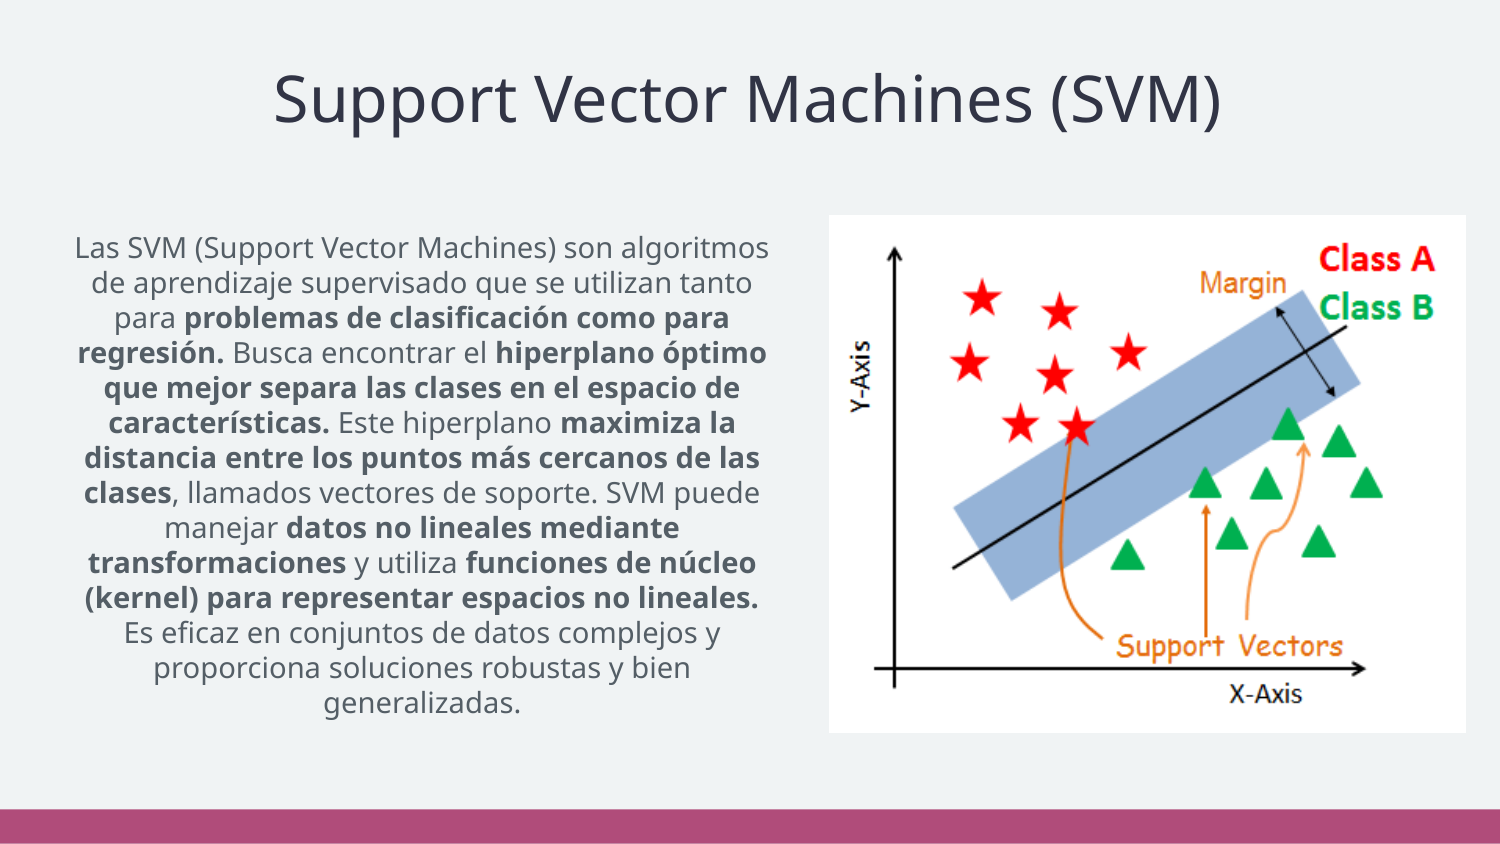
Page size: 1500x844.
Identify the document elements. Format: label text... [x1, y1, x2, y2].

picture [829, 215, 1466, 733]
title Support Vector Machines (SVM) [95, 42, 1401, 168]
subtitle Las SVM (Support Vector Machines) son algoritmos de aprendizaje supervisado que se utilizan tanto para problemas de clasificación como para regresión. Busca encontrar el hiperplano óptimo que mejor separa las clases en el espacio de características. Este hiperplano maximiza la distancia entre los puntos más cercanos de las clases, llamados vectores de soporte. SVM puede manejar datos no lineales mediante transformaciones y utiliza funciones de núcleo (kernel) para representar espacios no lineales. Es eficaz en conjuntos de datos complejos y proporciona soluciones robustas y bien generalizadas. [54, 224, 790, 725]
